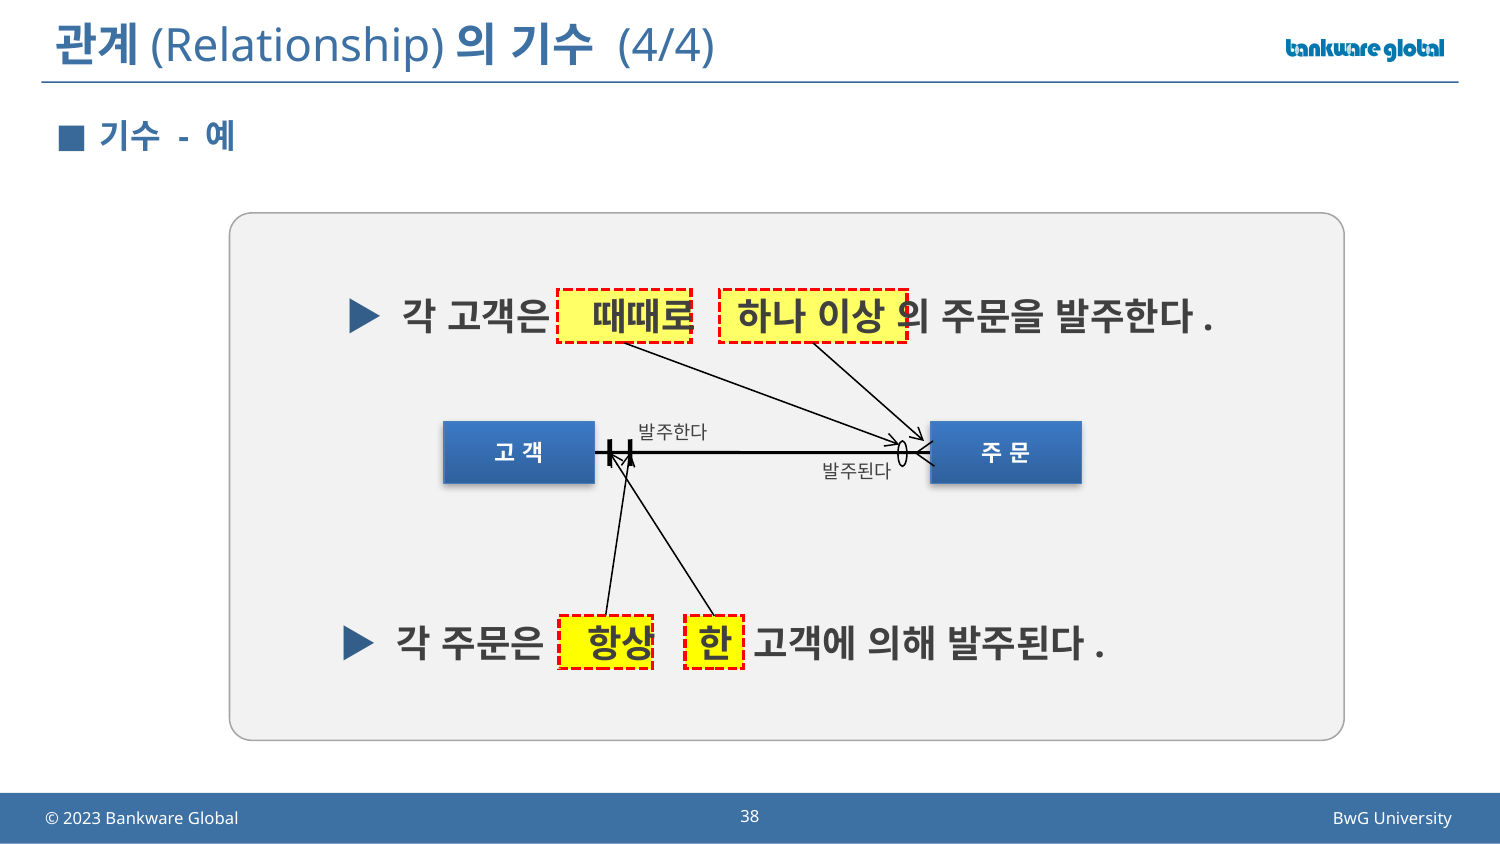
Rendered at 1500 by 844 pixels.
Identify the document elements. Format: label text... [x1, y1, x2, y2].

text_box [229, 212, 1345, 741]
list 기수 - 예 [40, 87, 1459, 785]
slide_number 38 [717, 799, 783, 836]
title 관계(Relationship)의 기수 (4/4) [40, 17, 1459, 77]
